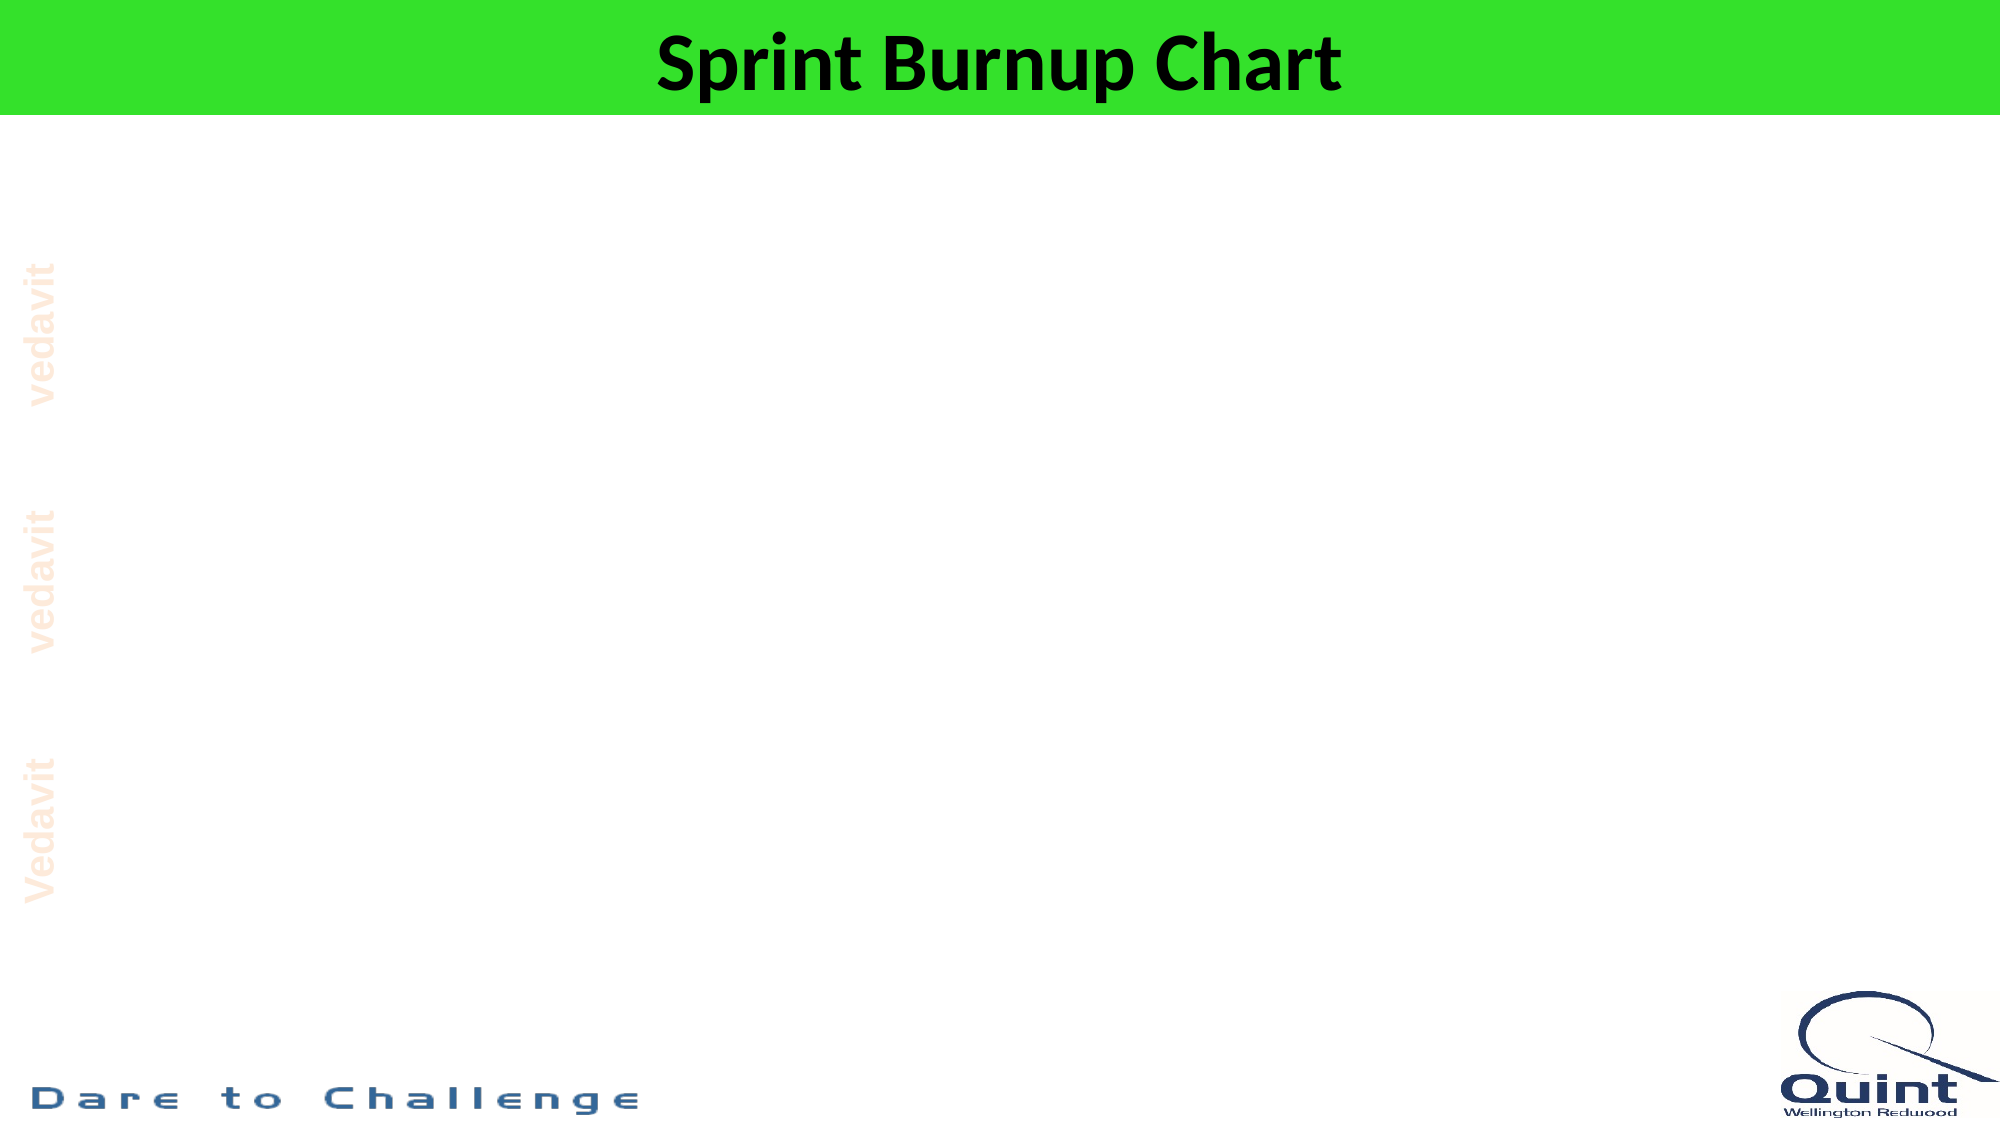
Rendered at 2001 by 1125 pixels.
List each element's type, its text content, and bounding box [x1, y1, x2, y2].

picture [0, 1071, 690, 1125]
title Sprint Burnup Chart [0, 0, 2000, 115]
picture [1781, 991, 2000, 1118]
